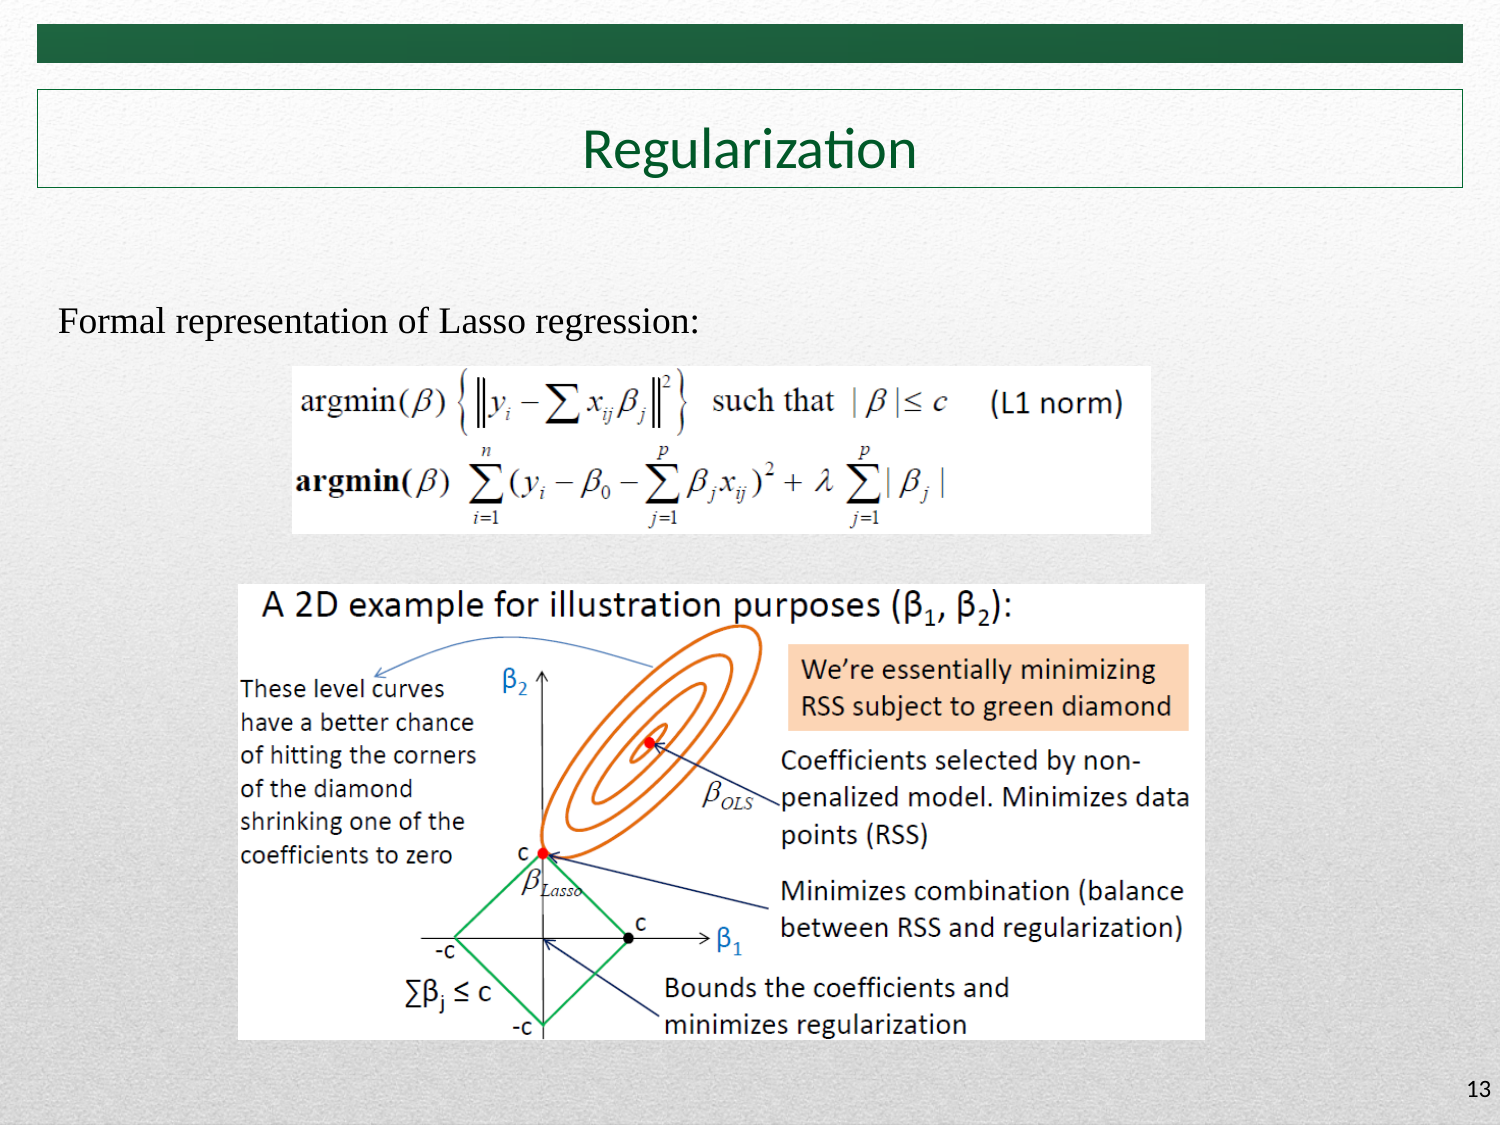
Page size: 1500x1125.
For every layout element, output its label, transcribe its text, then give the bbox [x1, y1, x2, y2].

picture [37, 24, 1463, 63]
slide_number 13 [1381, 1065, 1500, 1125]
picture [237, 583, 1206, 1041]
text_box Formal representation of Lasso regression: [43, 288, 716, 348]
title Regularization [37, 89, 1463, 188]
picture [292, 365, 1152, 535]
